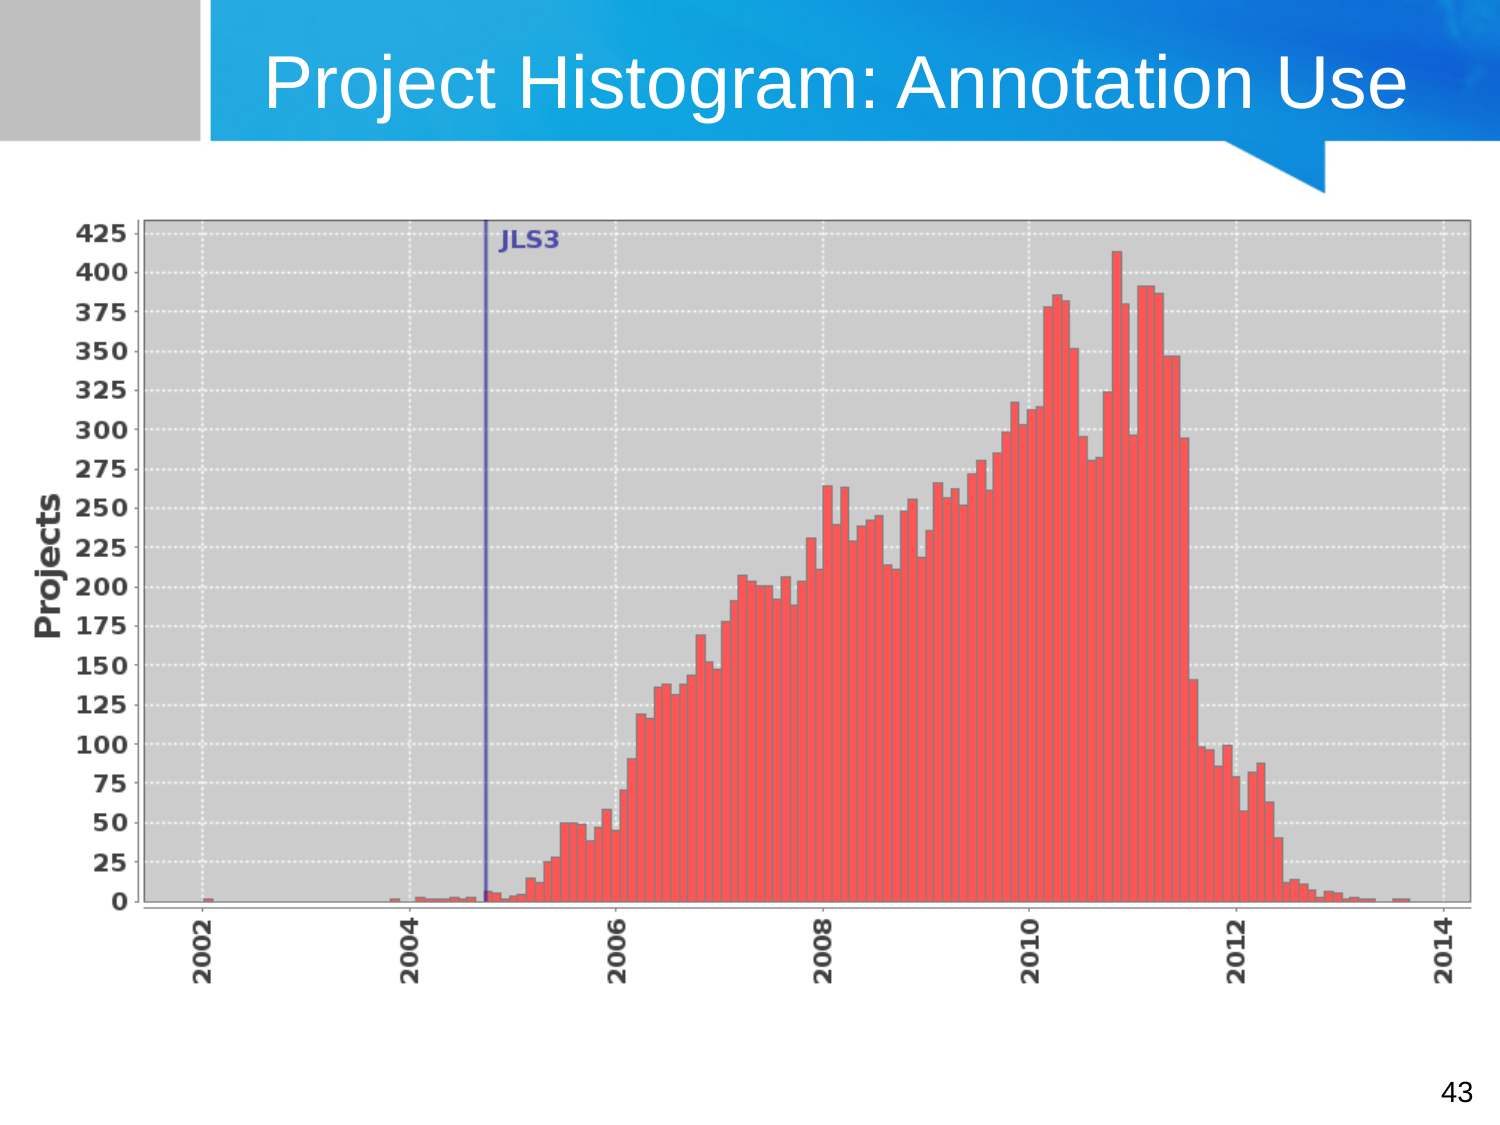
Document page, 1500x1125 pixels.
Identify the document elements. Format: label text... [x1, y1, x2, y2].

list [11, 208, 1488, 991]
slide_number 43 [1138, 1038, 1489, 1117]
picture [0, 0, 1500, 1125]
title Project Histogram: Annotation Use [75, 31, 1425, 127]
